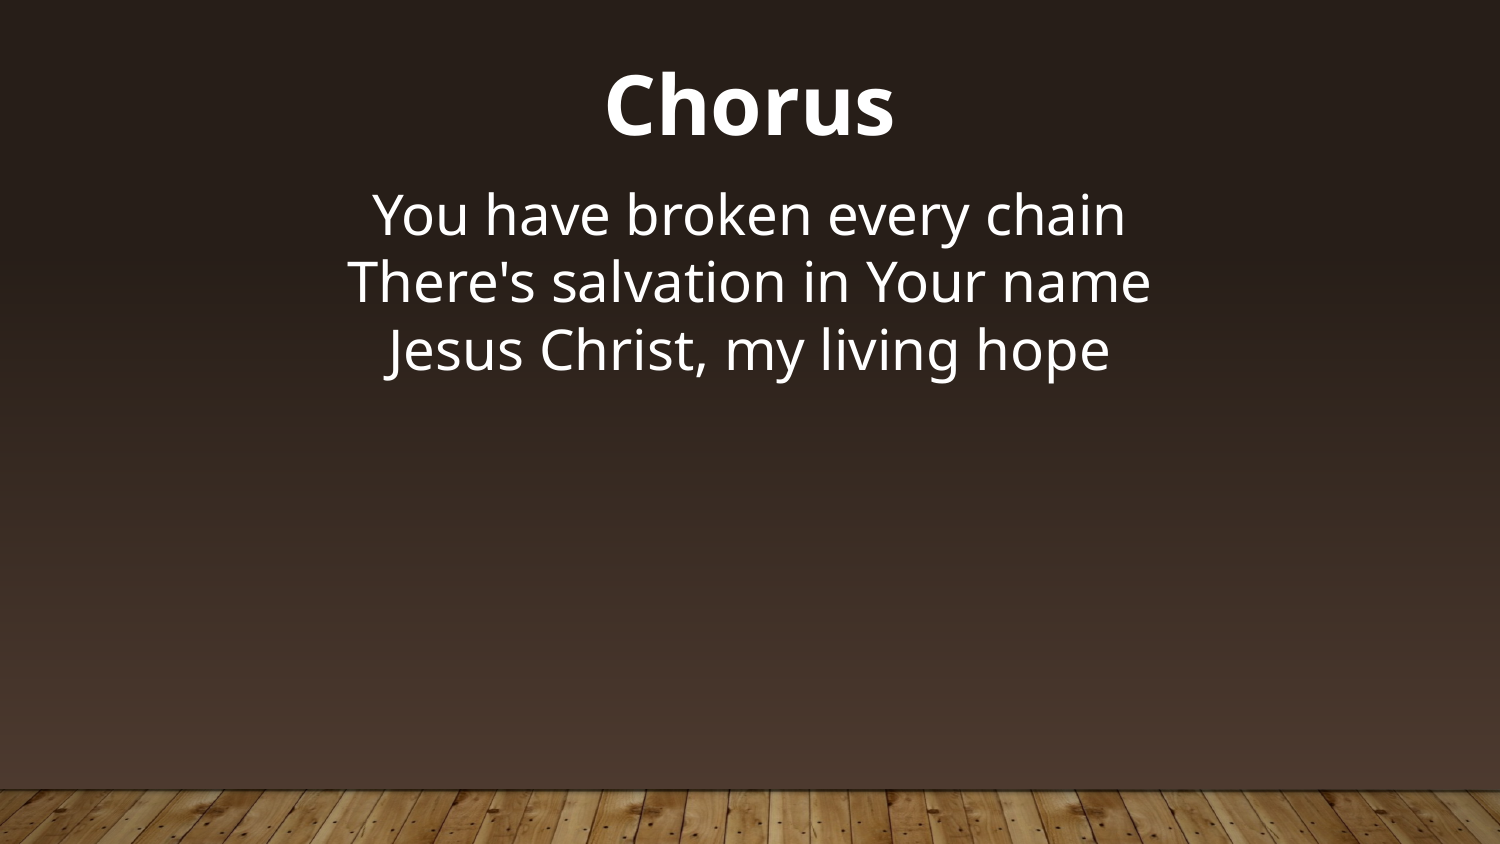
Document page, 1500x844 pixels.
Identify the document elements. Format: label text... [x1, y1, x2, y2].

picture [0, 789, 1500, 844]
text_box Chorus [74, 45, 1425, 160]
text_box You have broken every chain There's salvation in Your name Jesus Christ, my living hope [74, 171, 1425, 457]
